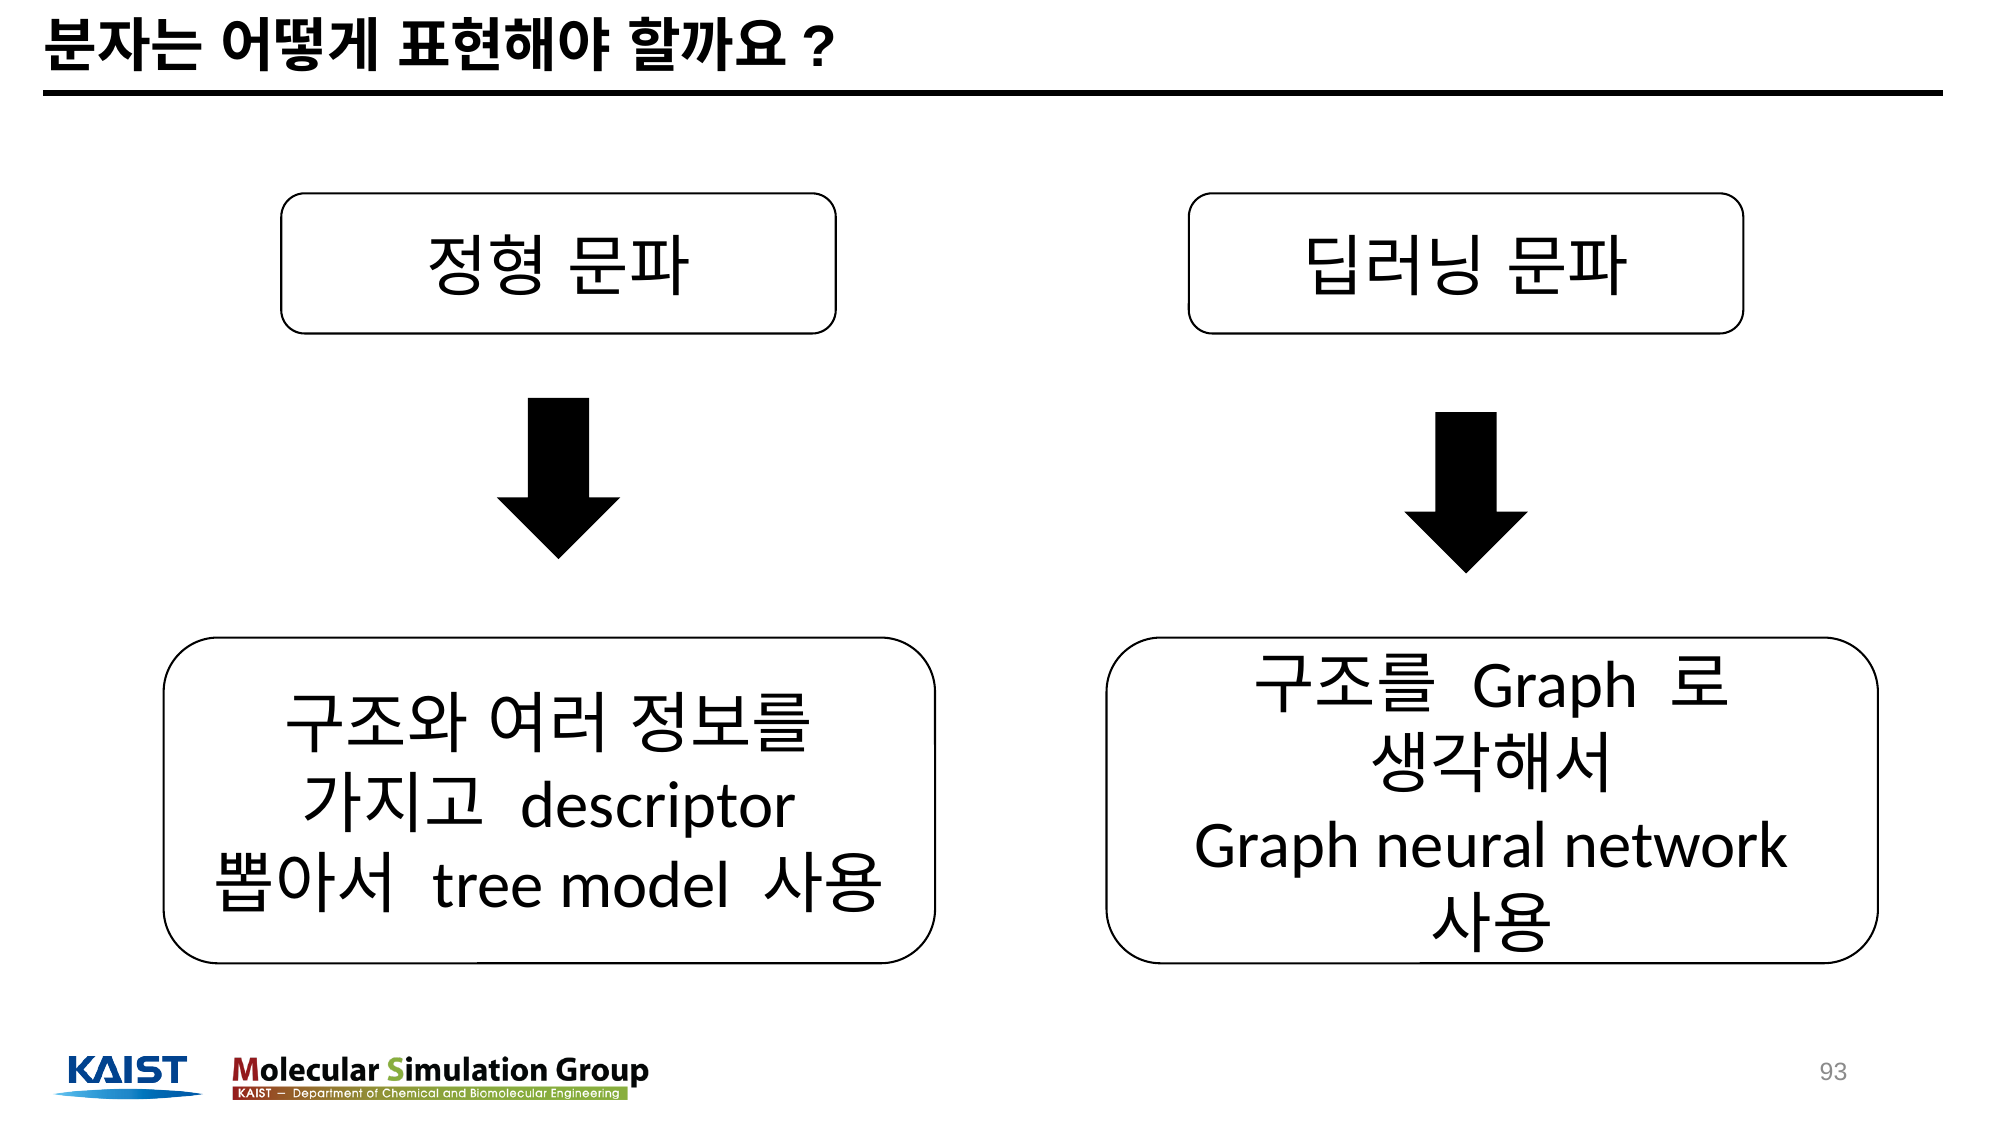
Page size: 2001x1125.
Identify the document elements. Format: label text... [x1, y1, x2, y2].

text_box 구조와 여러 정보를 가지고 descriptor 뽑아서 tree model 사용 [162, 636, 937, 965]
text_box 딥러닝 문파 [1187, 192, 1745, 335]
text_box [1404, 412, 1528, 574]
title 분자는 어떻게 표현해야 할까요? [28, 2, 1466, 87]
text_box 구조를 Graph 로 생각해서 Graph neural network 사용 [1105, 636, 1879, 965]
text_box [496, 397, 621, 560]
picture [231, 1052, 649, 1100]
text_box 정형 문파 [280, 192, 837, 335]
slide_number 93 [1784, 1051, 1863, 1089]
picture [38, 1052, 218, 1103]
